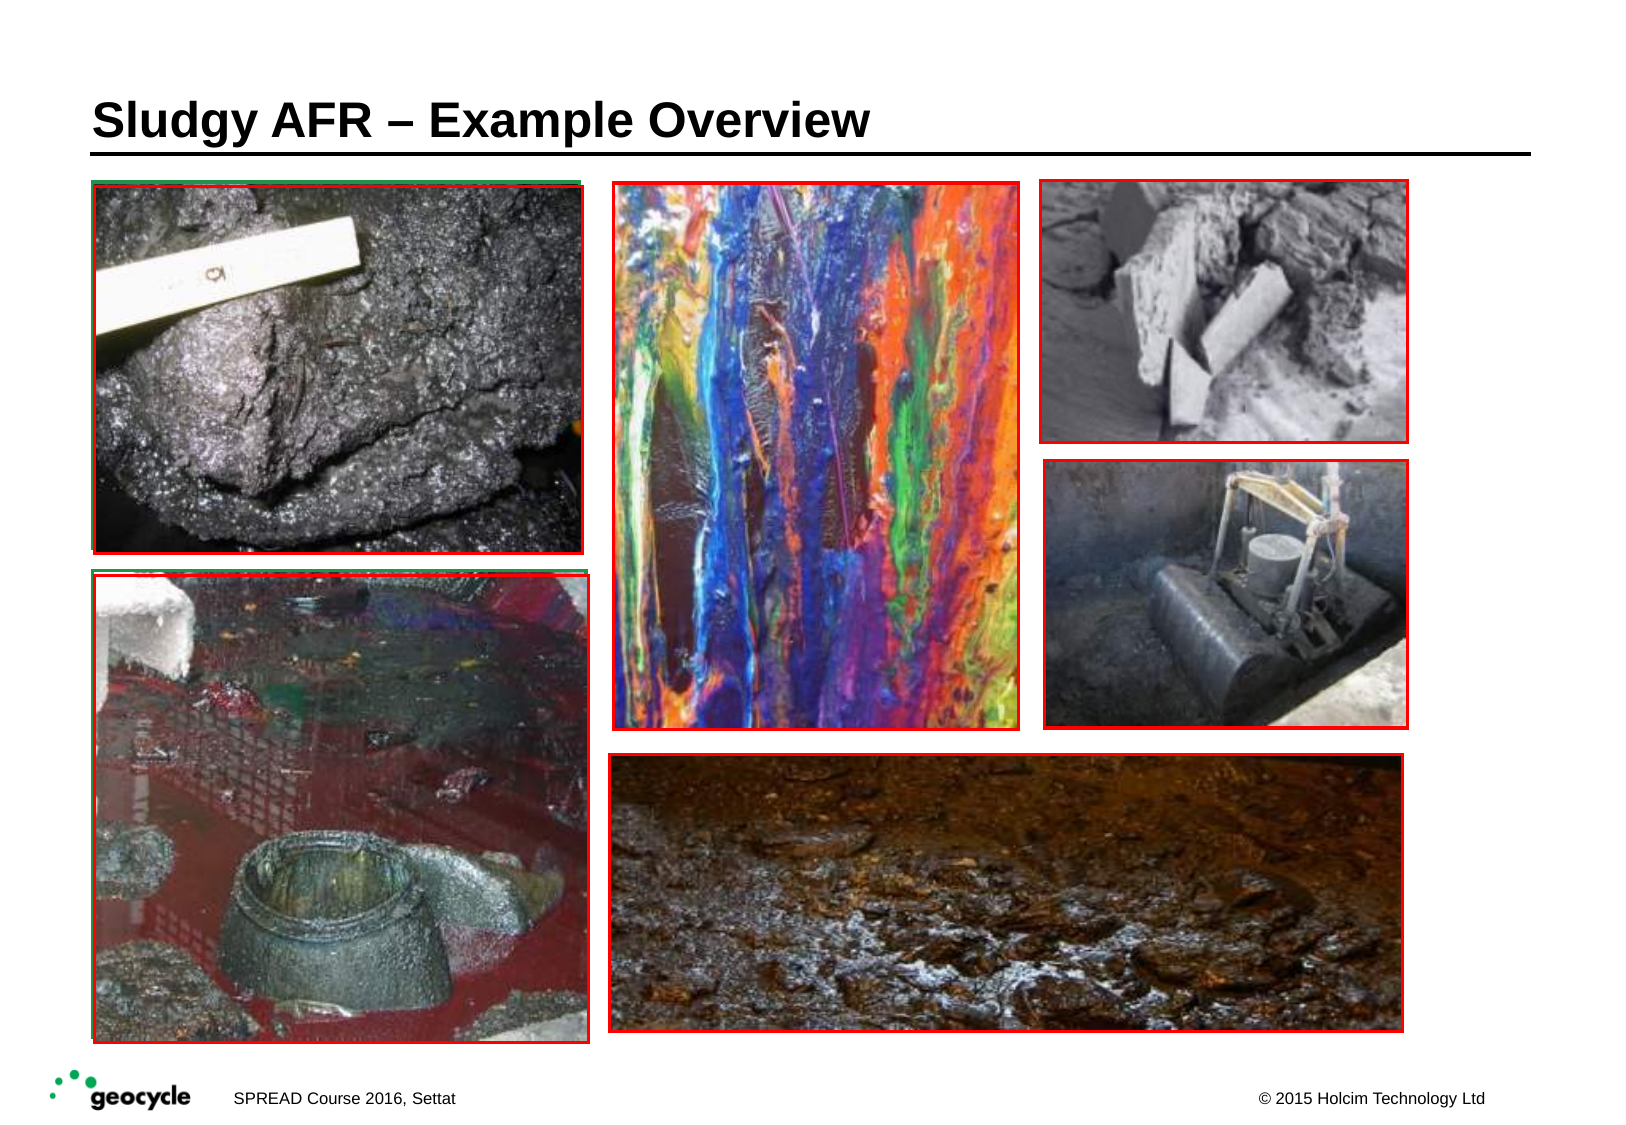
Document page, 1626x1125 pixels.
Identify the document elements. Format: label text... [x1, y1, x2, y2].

picture [49, 1069, 191, 1111]
picture [1045, 461, 1407, 727]
picture [1041, 181, 1407, 441]
picture [93, 571, 587, 1041]
picture [614, 184, 1017, 729]
title Sludgy AFR – Example Overview [91, 19, 1532, 149]
picture [93, 183, 581, 552]
footer SPREAD Course 2016, Settat [233, 1087, 813, 1109]
picture [611, 755, 1402, 1031]
